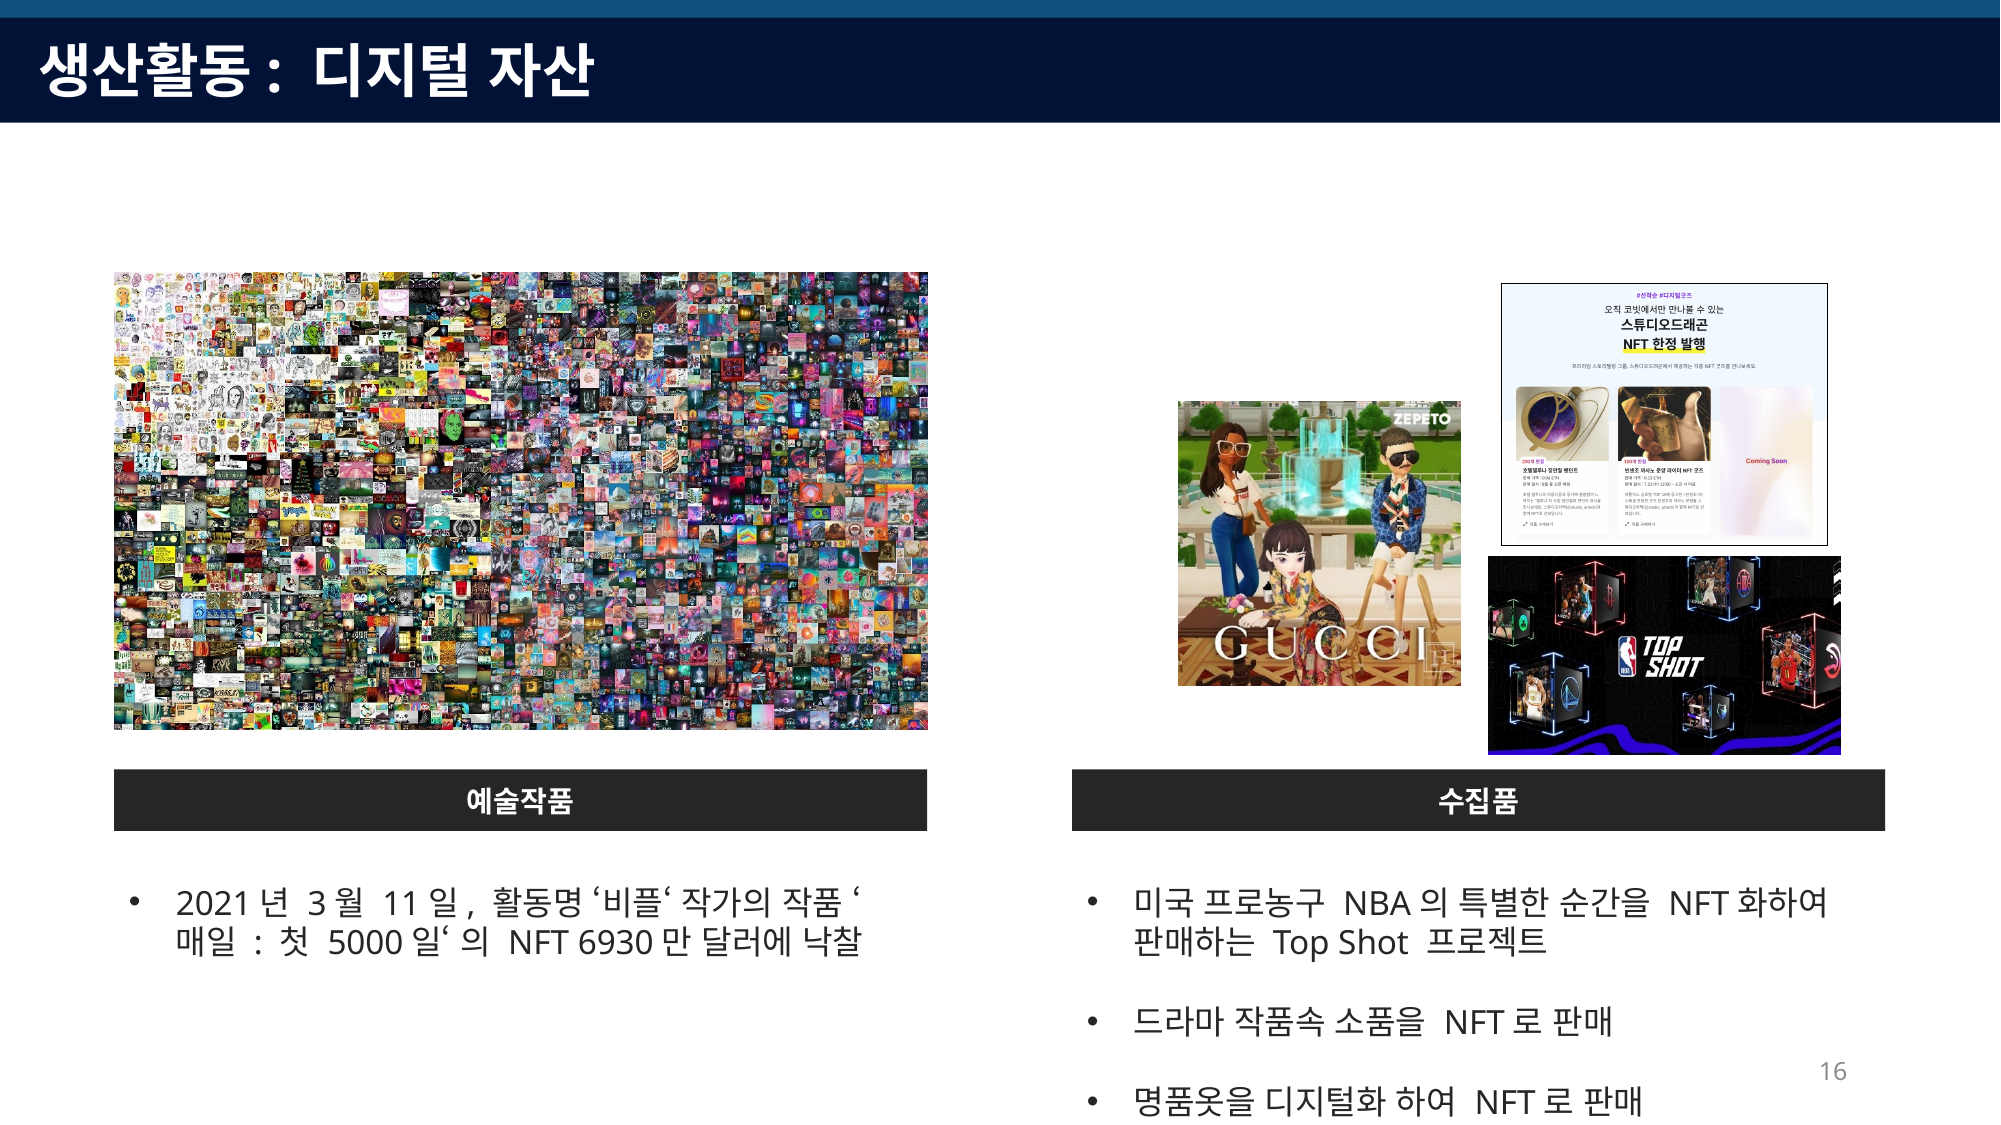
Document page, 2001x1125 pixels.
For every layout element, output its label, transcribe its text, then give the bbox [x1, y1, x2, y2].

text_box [1072, 769, 1886, 831]
picture [1500, 283, 1828, 546]
text_box [0, 19, 2000, 124]
picture [1487, 555, 1841, 755]
picture [114, 272, 928, 730]
text_box 생산활동: 디지털 자산 [23, 27, 1816, 112]
text_box [0, 0, 2000, 19]
picture [1178, 401, 1461, 686]
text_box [114, 769, 928, 831]
text_box 2021년 3월 11일, 활동명 ‘비플‘ 작가의 작품 ‘매일 : 첫 5000일‘ 의 NFT 6930만 달러에 낙찰 [114, 874, 928, 969]
text_box 미국 프로농구 NBA의 특별한 순간을 NFT화하여 판매하는 Top Shot 프로젝트 드라마 작품속 소품을 NFT로 판매 명품옷을 디지털화 하여 NFT로 판매 [1072, 874, 1886, 1125]
